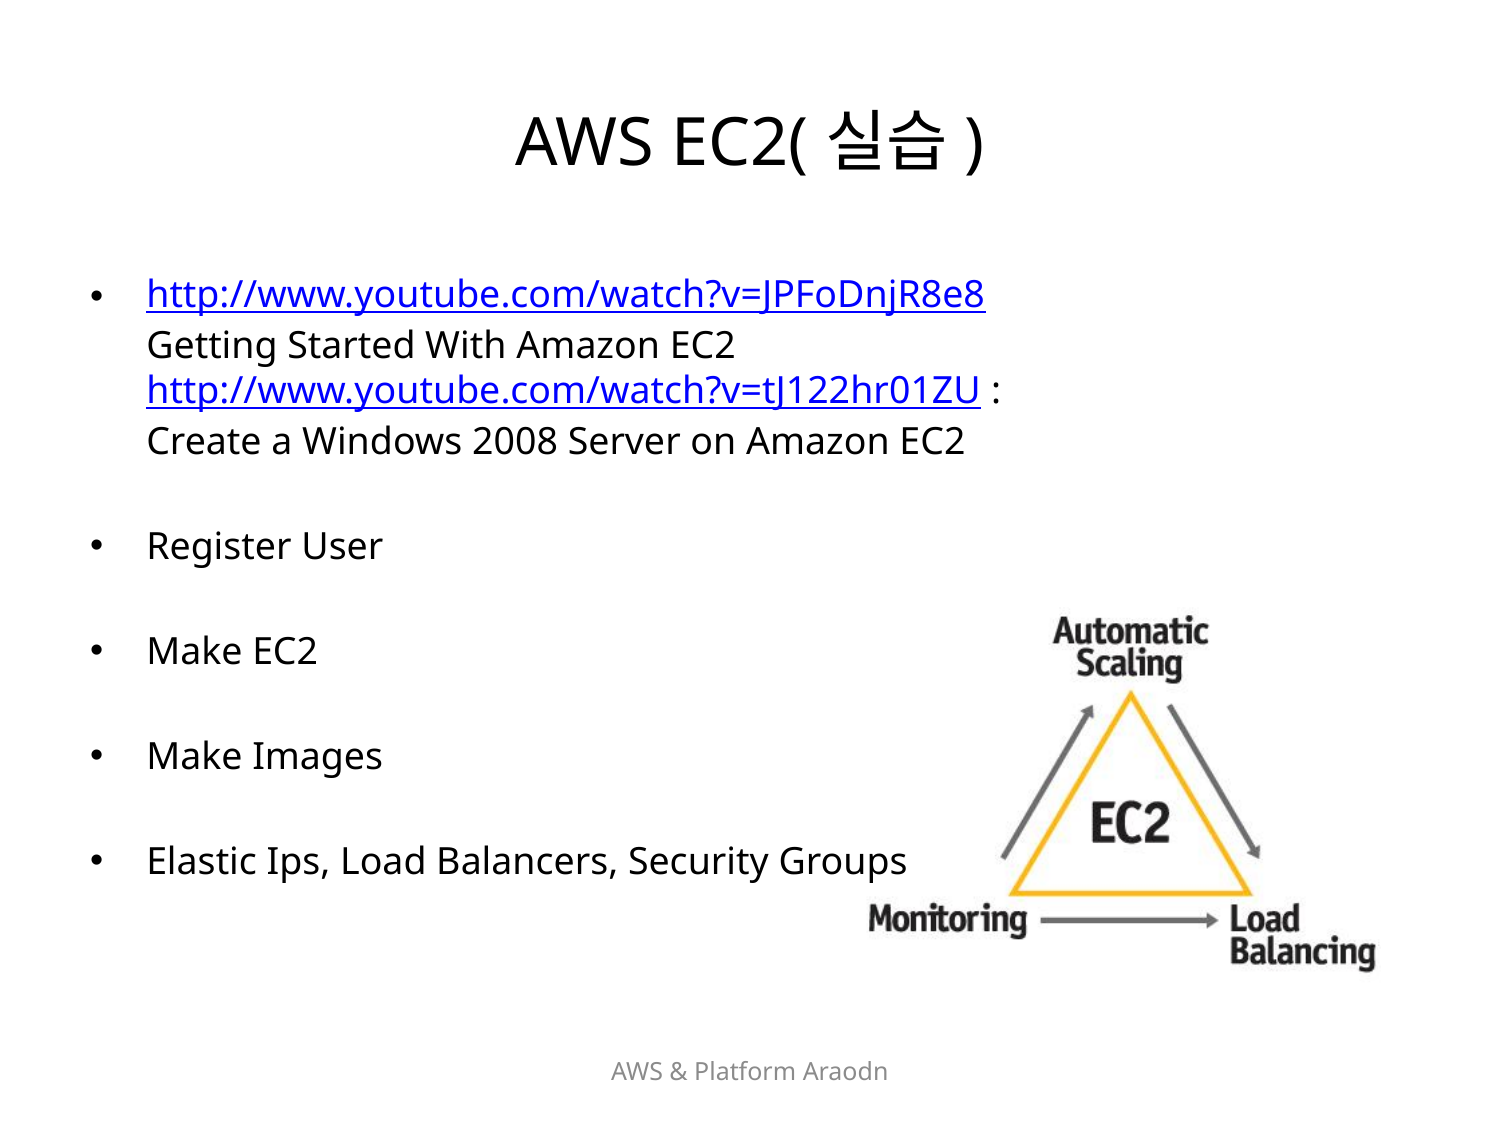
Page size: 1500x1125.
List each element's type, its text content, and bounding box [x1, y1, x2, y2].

footer AWS & Platform Araodn [512, 1042, 988, 1103]
list http://www.youtube.com/watch?v=JPFoDnjR8e8 Getting Started With Amazon EC2 http://www.youtube.com/watch?v=tJ122hr01ZU : Create a Windows 2008 Server on Amazon EC2 Register User Make EC2 Make Images Elastic Ips, Load Balancers, Security Groups [75, 262, 1425, 1005]
title AWS EC2(실습) [75, 45, 1425, 233]
picture [855, 585, 1405, 1005]
